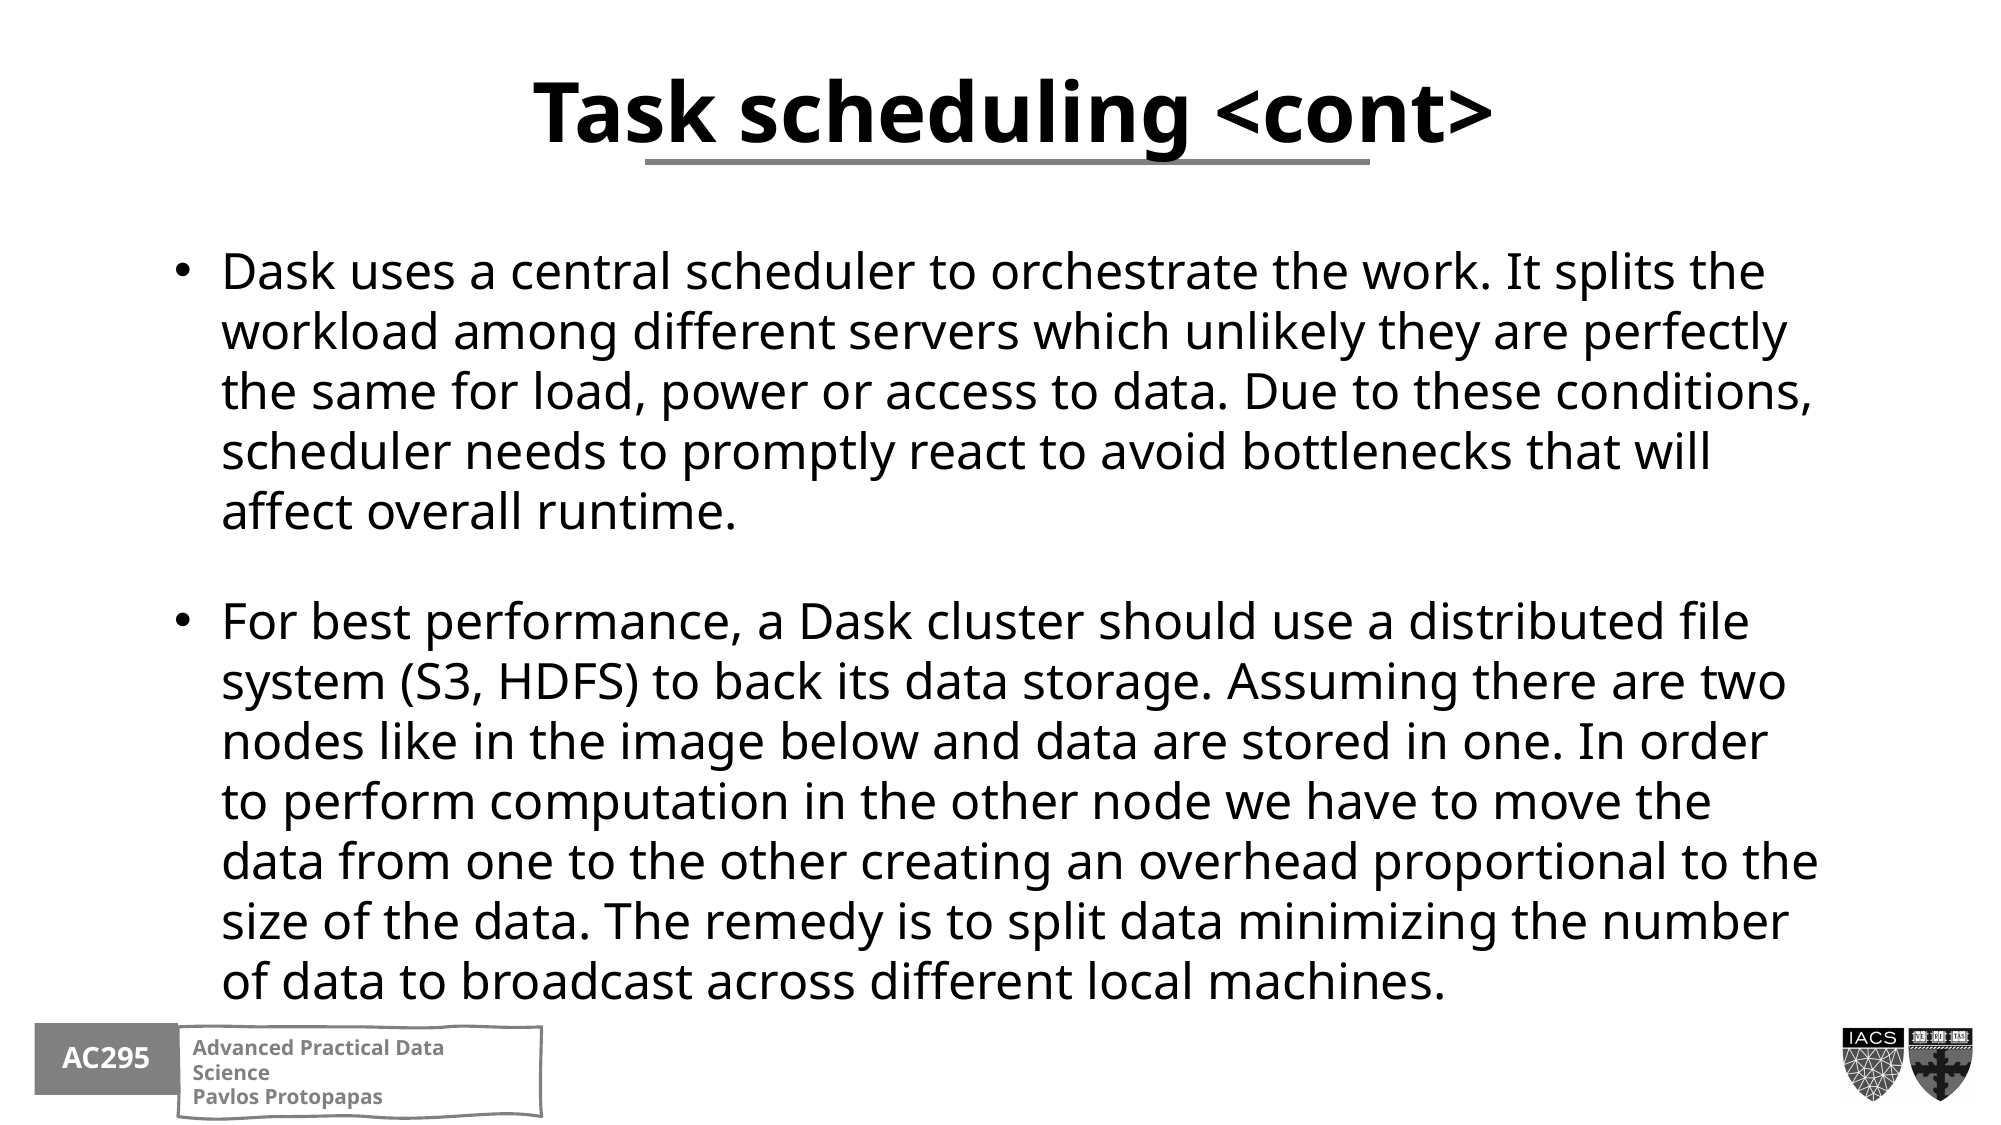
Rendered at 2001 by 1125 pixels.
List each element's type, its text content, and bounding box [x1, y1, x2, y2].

list Task scheduling <cont> [190, 51, 1838, 158]
picture [1838, 1023, 1977, 1107]
text_box Dask uses a central scheduler to orchestrate the work. It splits the workload among different servers which unlikely they are perfectly the same for load, power or access to data. Due to these conditions, scheduler needs to promptly react to avoid bottlenecks that will affect overall runtime. For best performance, a Dask cluster should use a distributed file system (S3, HDFS) to back its data storage. Assuming there are two nodes like in the image below and data are stored in one. In order to perform computation in the other node we have to move the data from one to the other creating an overhead proportional to the size of the data. The remedy is to split data minimizing the number of data to broadcast across different local machines. [159, 231, 1838, 1017]
